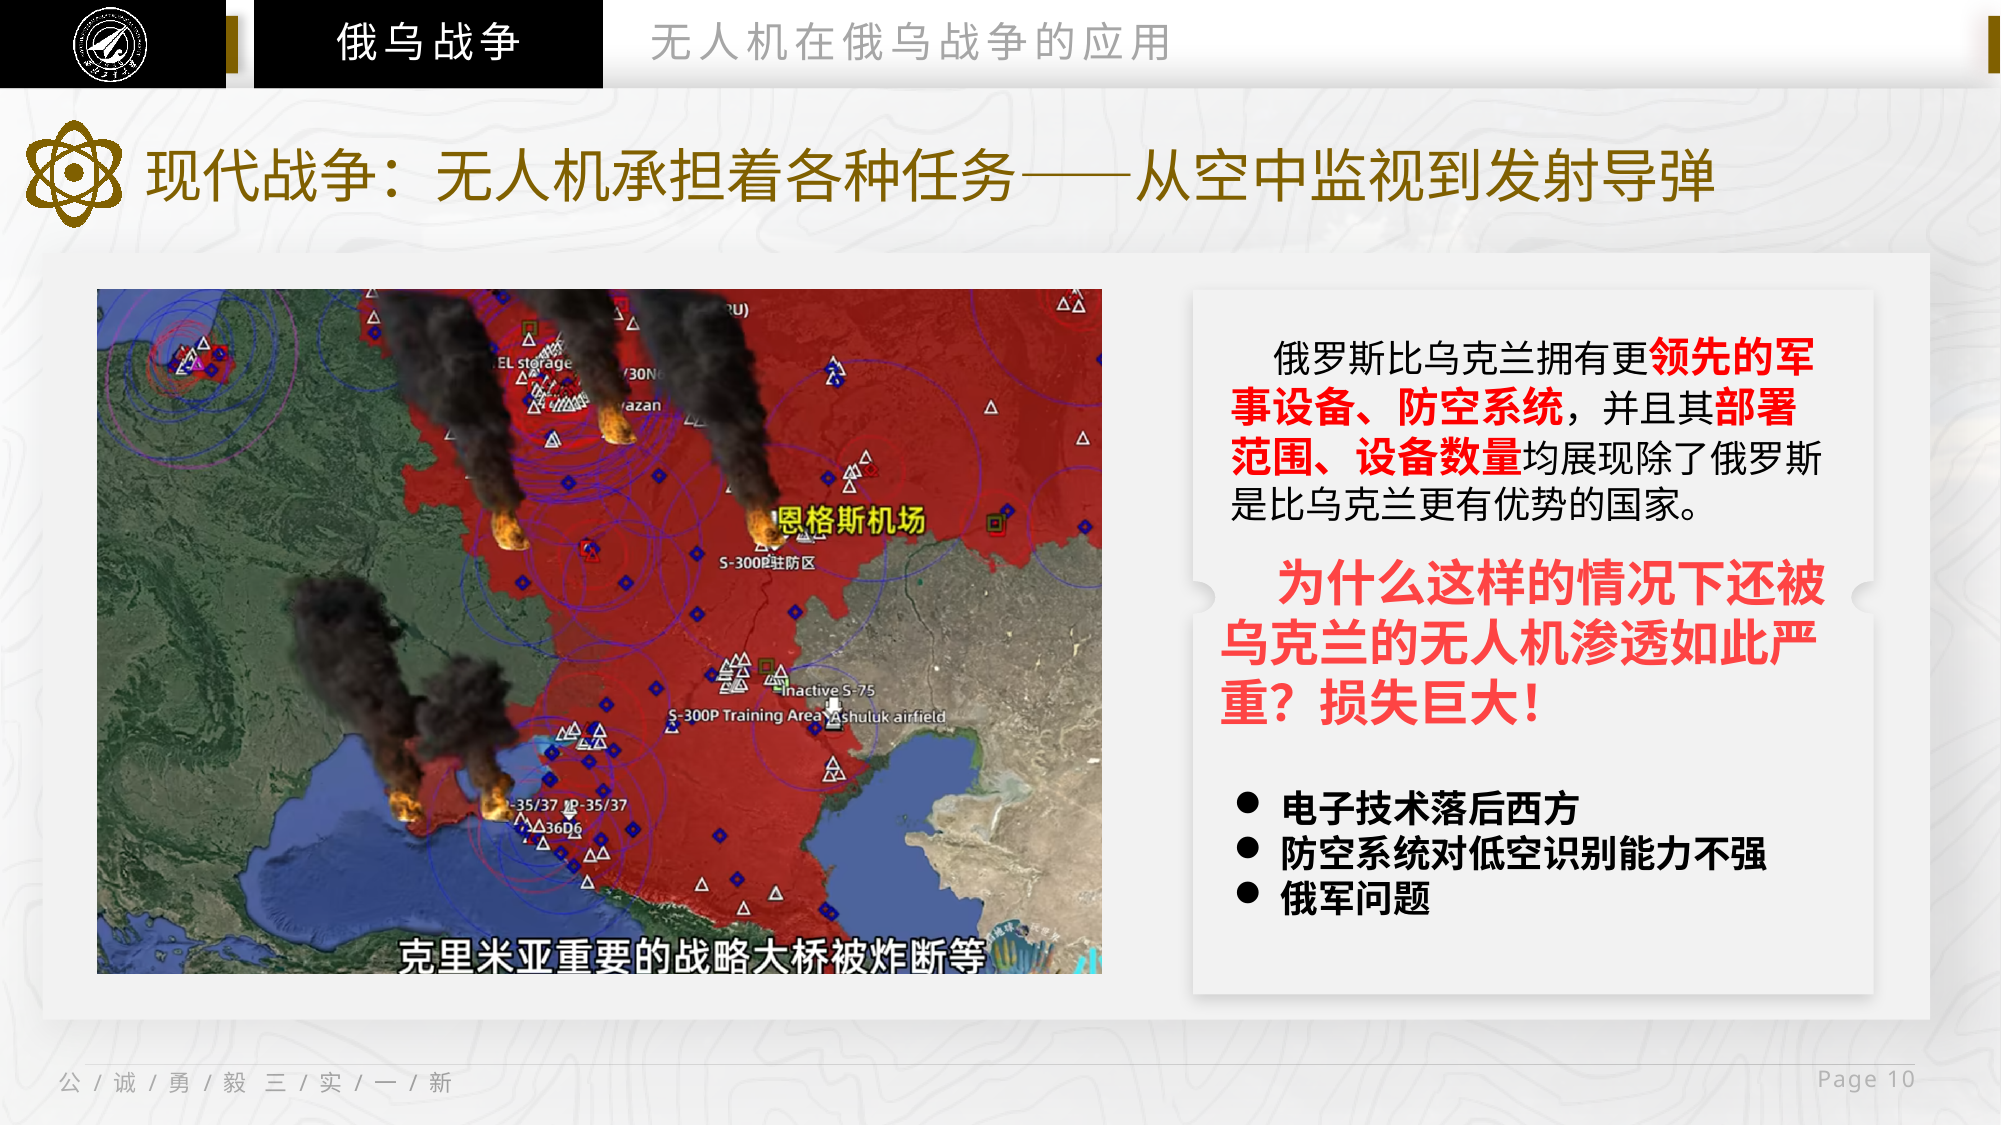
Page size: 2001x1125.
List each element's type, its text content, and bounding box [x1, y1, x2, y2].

slide_number Page [1765, 1056, 1916, 1104]
text_box 俄罗斯比乌克兰拥有更领先的军事设备、防空系统，并且其部署范围、设备数量均展现除了俄罗斯是比乌克兰更有优势的国家。 [1215, 323, 1851, 543]
picture [97, 289, 1102, 974]
text_box [41, 252, 1931, 1021]
text_box 为什么这样的情况下还被乌克兰的无人机渗透如此严重？损失巨大！ [1205, 543, 1874, 739]
list 俄乌战争 [254, 14, 603, 75]
picture [73, 7, 147, 82]
list 无人机在俄乌战争的应用 [603, 14, 1219, 75]
text_box 电子技术落后西方 防空系统对低空识别能力不强 俄军问题 [1218, 777, 1834, 972]
text_box [1192, 610, 1875, 996]
text_box [26, 120, 122, 228]
text_box 现代战争：无人机承担着各种任务——从空中监视到发射导弹 [129, 131, 1732, 216]
text_box [1192, 288, 1875, 585]
